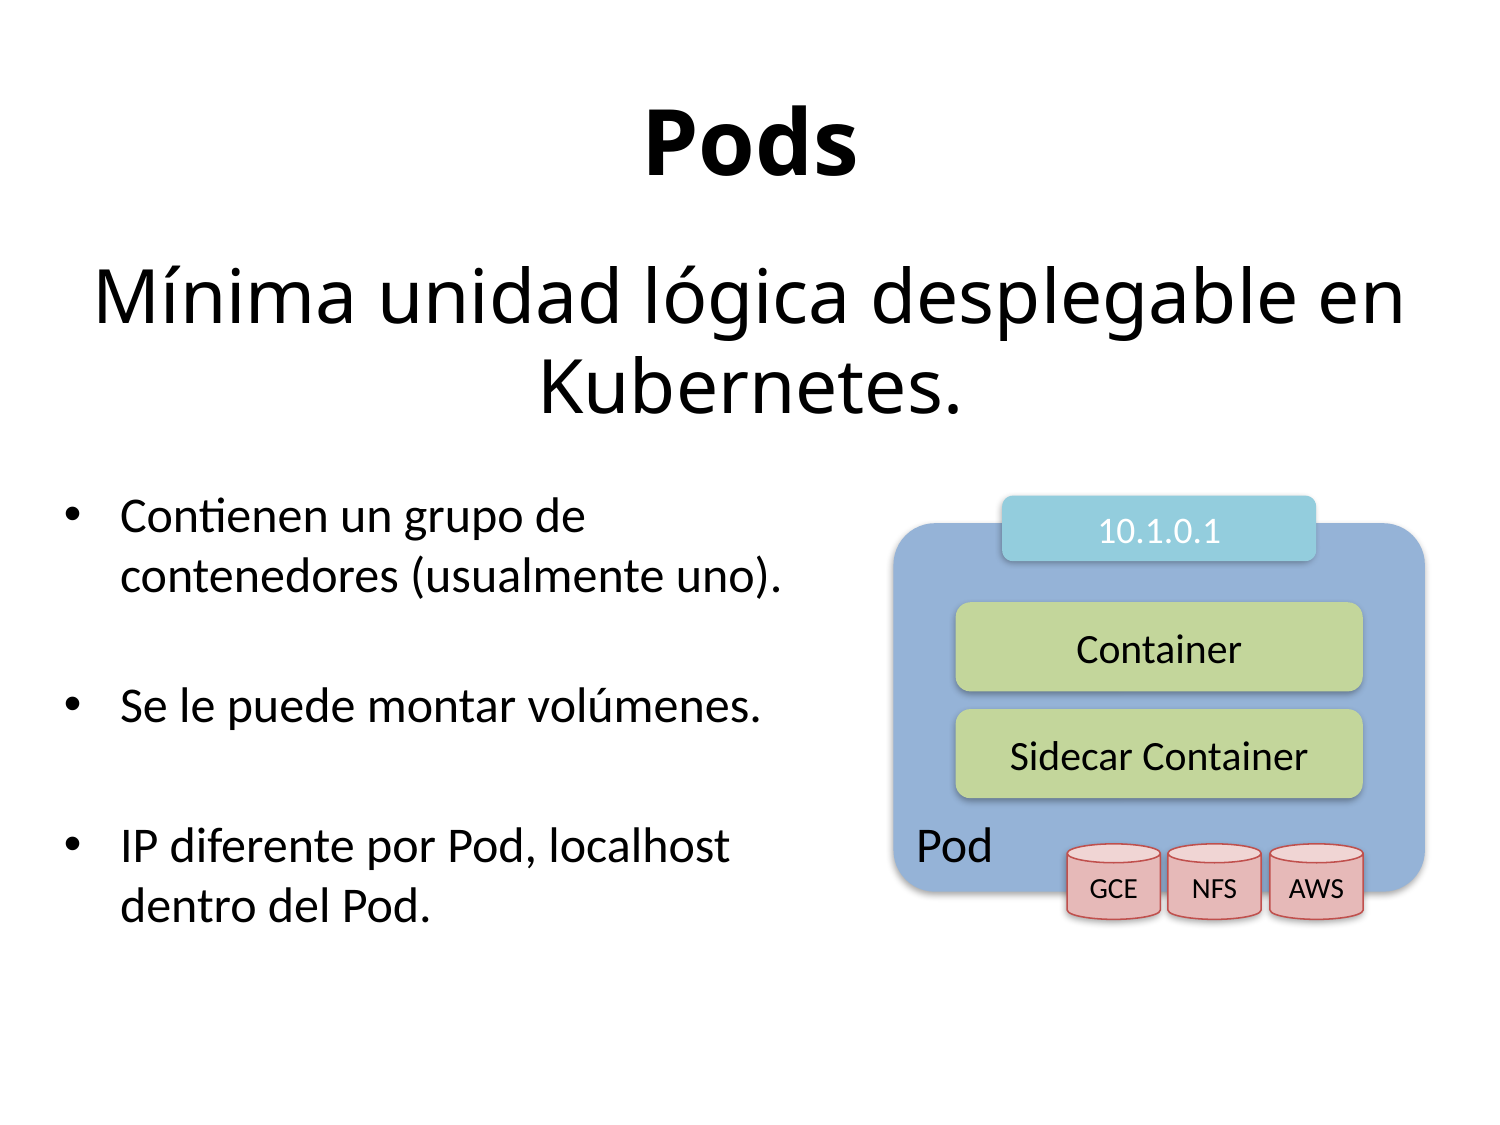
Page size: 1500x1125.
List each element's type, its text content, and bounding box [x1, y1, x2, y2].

text_box Pod [901, 804, 1025, 880]
text_box AWS [1269, 843, 1364, 921]
text_box 10.1.0.1 [1001, 494, 1317, 562]
title Pods [75, 45, 1425, 233]
text_box Sidecar Container [954, 708, 1364, 800]
list Mínima unidad lógica desplegable en Kubernetes. [75, 241, 1425, 443]
text_box NFS [1167, 843, 1262, 921]
text_box Contienen un grupo de contenedores (usualmente uno). Se le puede montar volúmenes. IP diferente por Pod, localhost dentro del Pod. [48, 475, 805, 992]
text_box [892, 522, 1426, 893]
text_box GCE [1066, 843, 1162, 921]
text_box Container [954, 601, 1364, 693]
